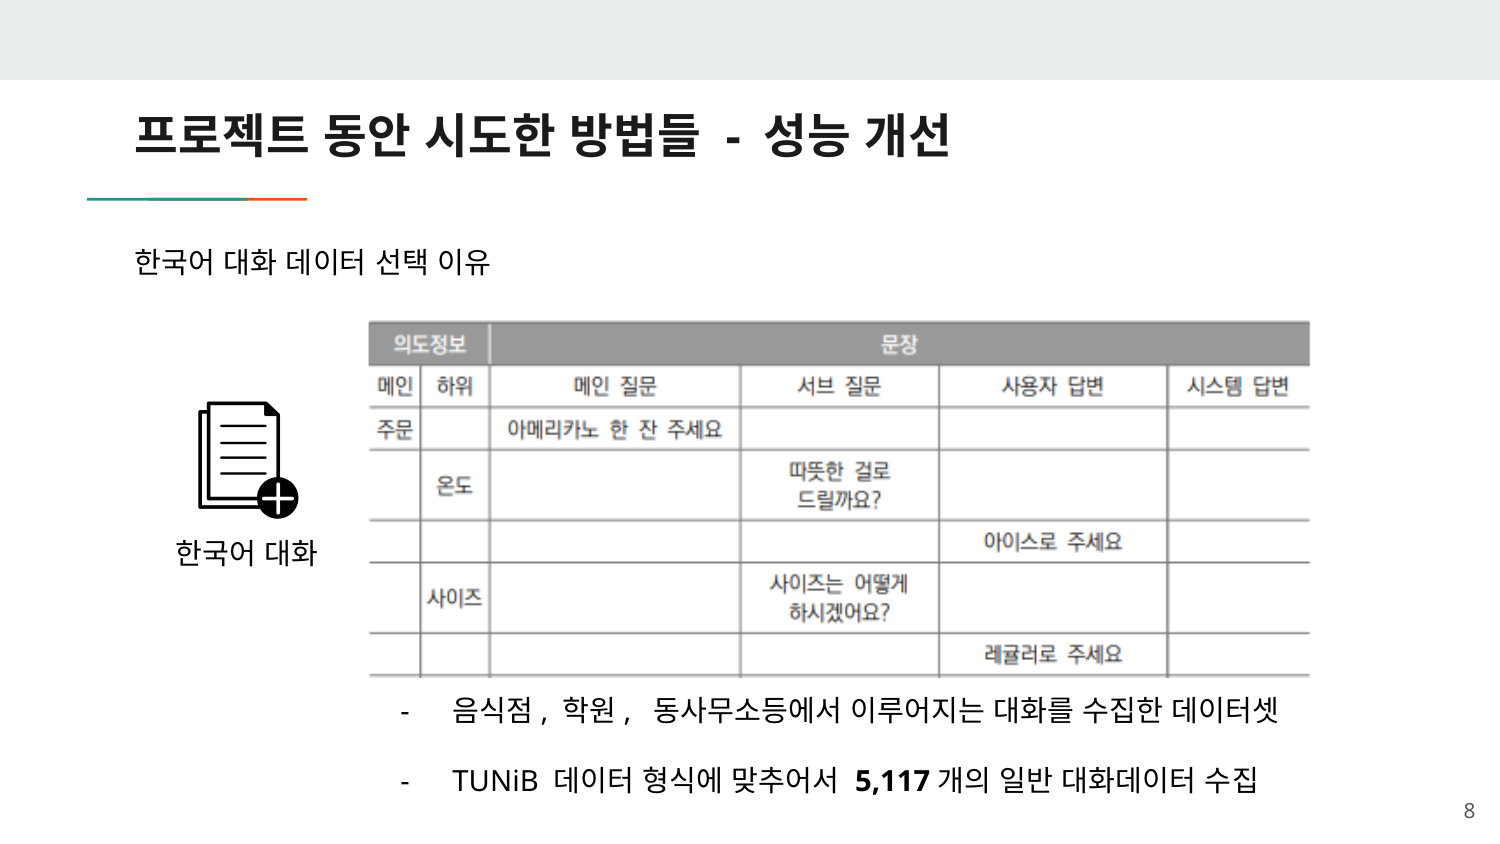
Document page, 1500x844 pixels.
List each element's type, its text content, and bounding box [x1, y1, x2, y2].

picture [185, 399, 308, 522]
slide_number 8 [1400, 779, 1491, 844]
text_box 한국어 대화 데이터 선택 이유 [119, 229, 570, 295]
text_box 음식점, 학원, 동사무소등에서 이루어지는 대화를 수집한 데이터셋 TUNiB 데이터 형식에 맞추어서 5,117개의 일반 대화데이터 수집 [362, 677, 1358, 813]
text_box 한국어 대화 [81, 520, 357, 586]
picture [362, 310, 1319, 678]
title 프로젝트 동안 시도한 방법들 - 성능 개선 [119, 90, 1381, 179]
